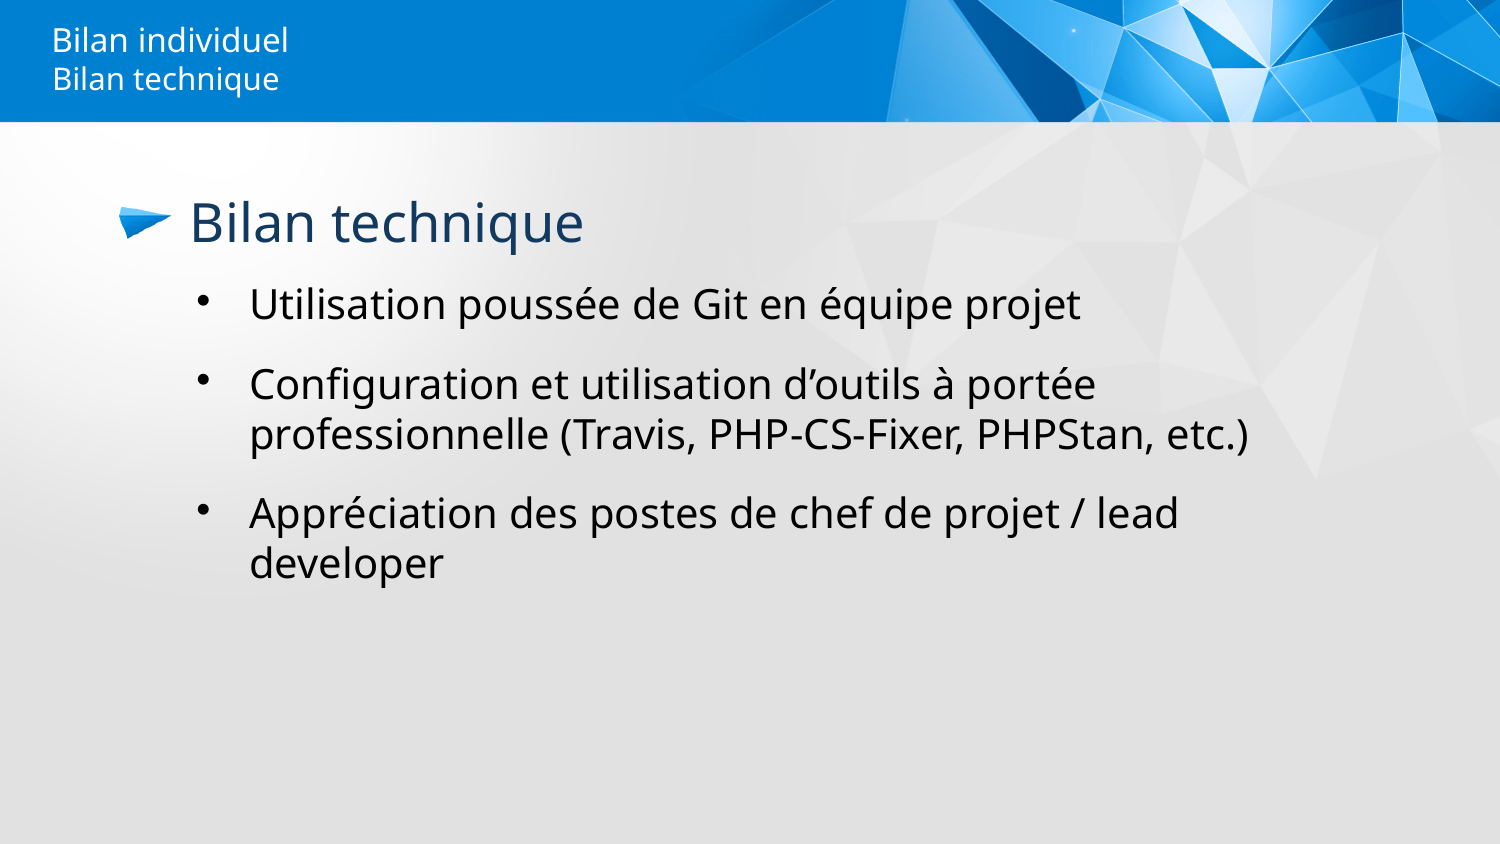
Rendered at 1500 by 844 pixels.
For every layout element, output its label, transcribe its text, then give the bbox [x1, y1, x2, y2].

text_box Bilan technique [100, 181, 685, 278]
picture [0, 0, 1500, 844]
text_box Bilan individuel [51, 19, 460, 57]
text_box Utilisation poussée de Git en équipe projet Configuration et utilisation d’outils à portée professionnelle (Travis, PHP-CS-Fixer, PHPStan, etc.) Appréciation des postes de chef de projet / lead developer [178, 277, 1323, 791]
text_box Bilan technique [52, 58, 636, 104]
